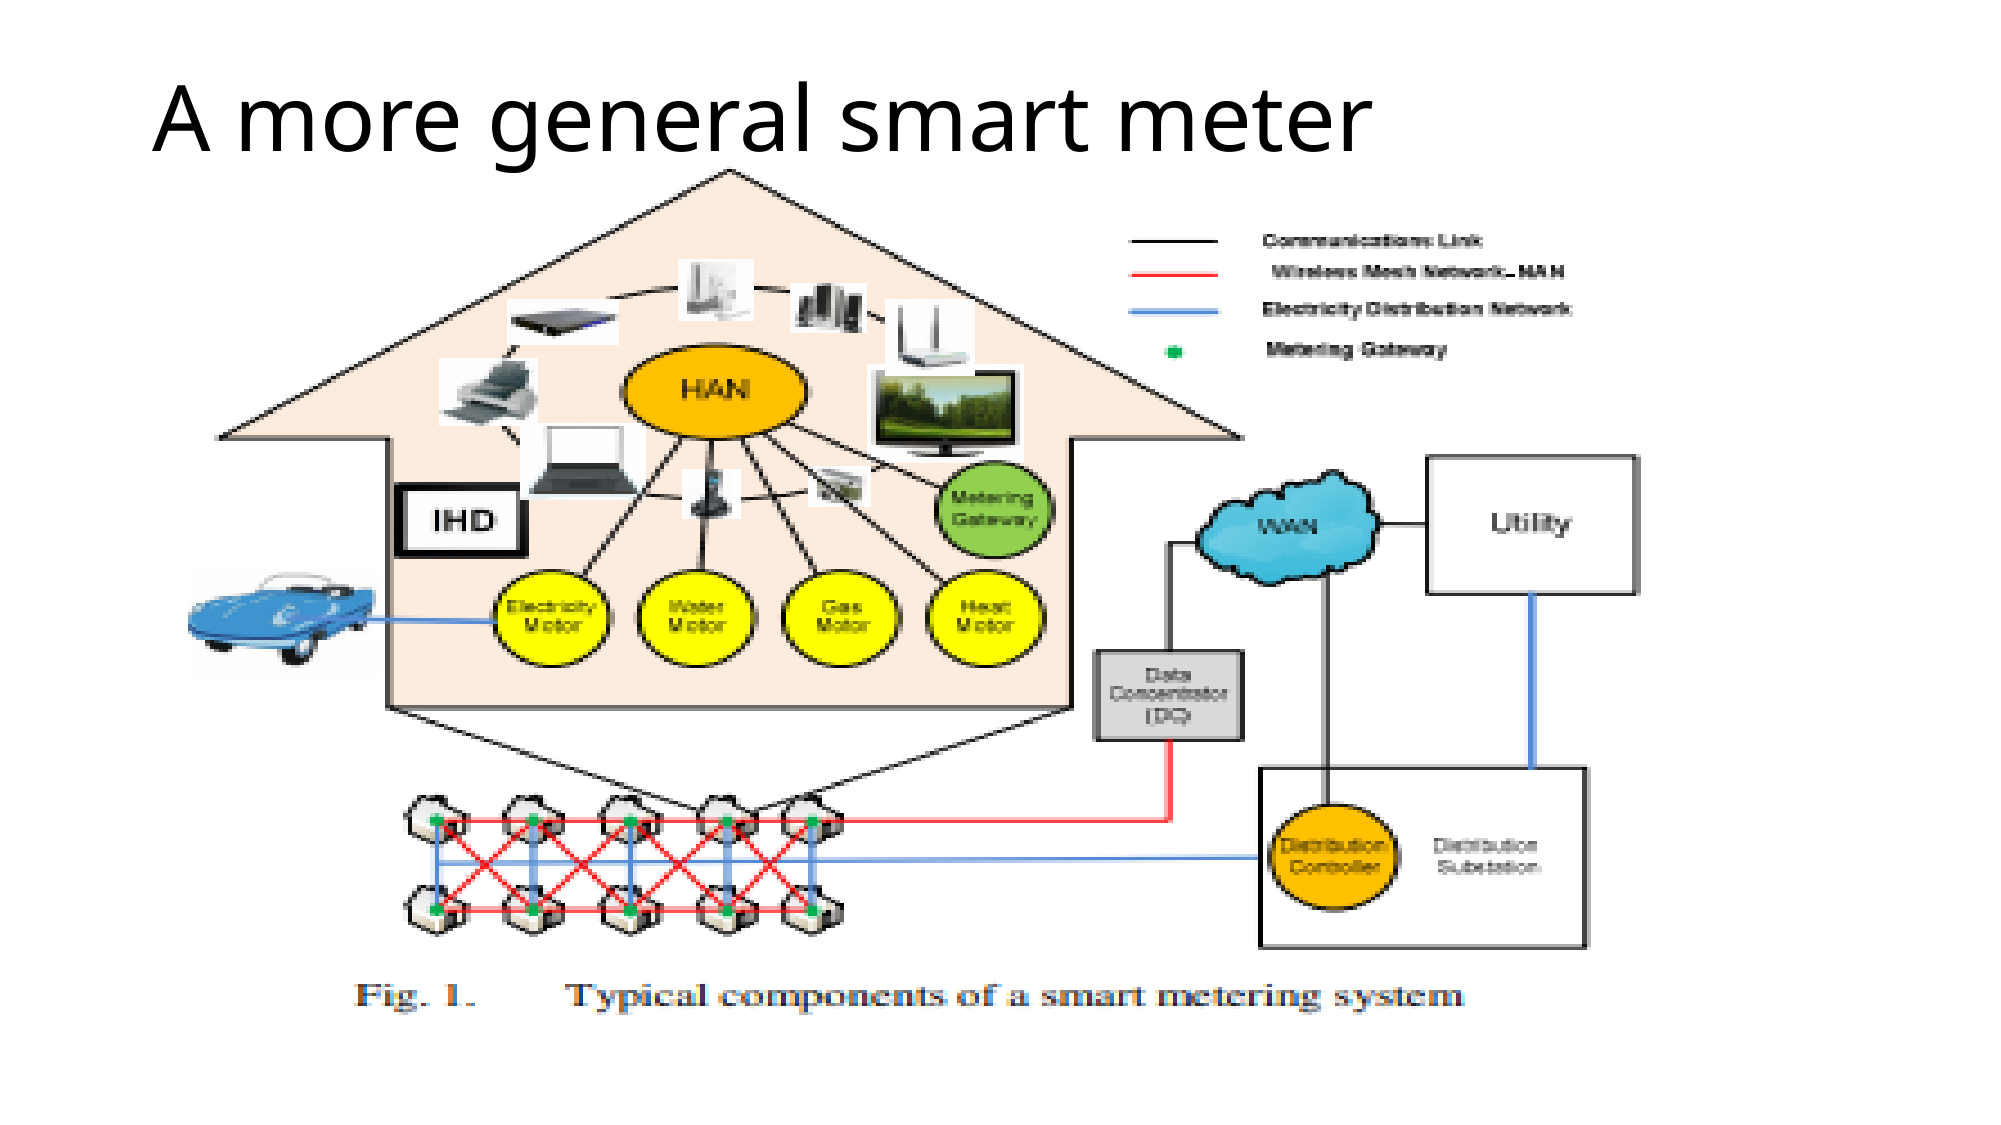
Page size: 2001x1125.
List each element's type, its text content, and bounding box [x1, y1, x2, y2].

picture [188, 163, 1650, 1065]
title A more general smart meter [137, 59, 1863, 183]
